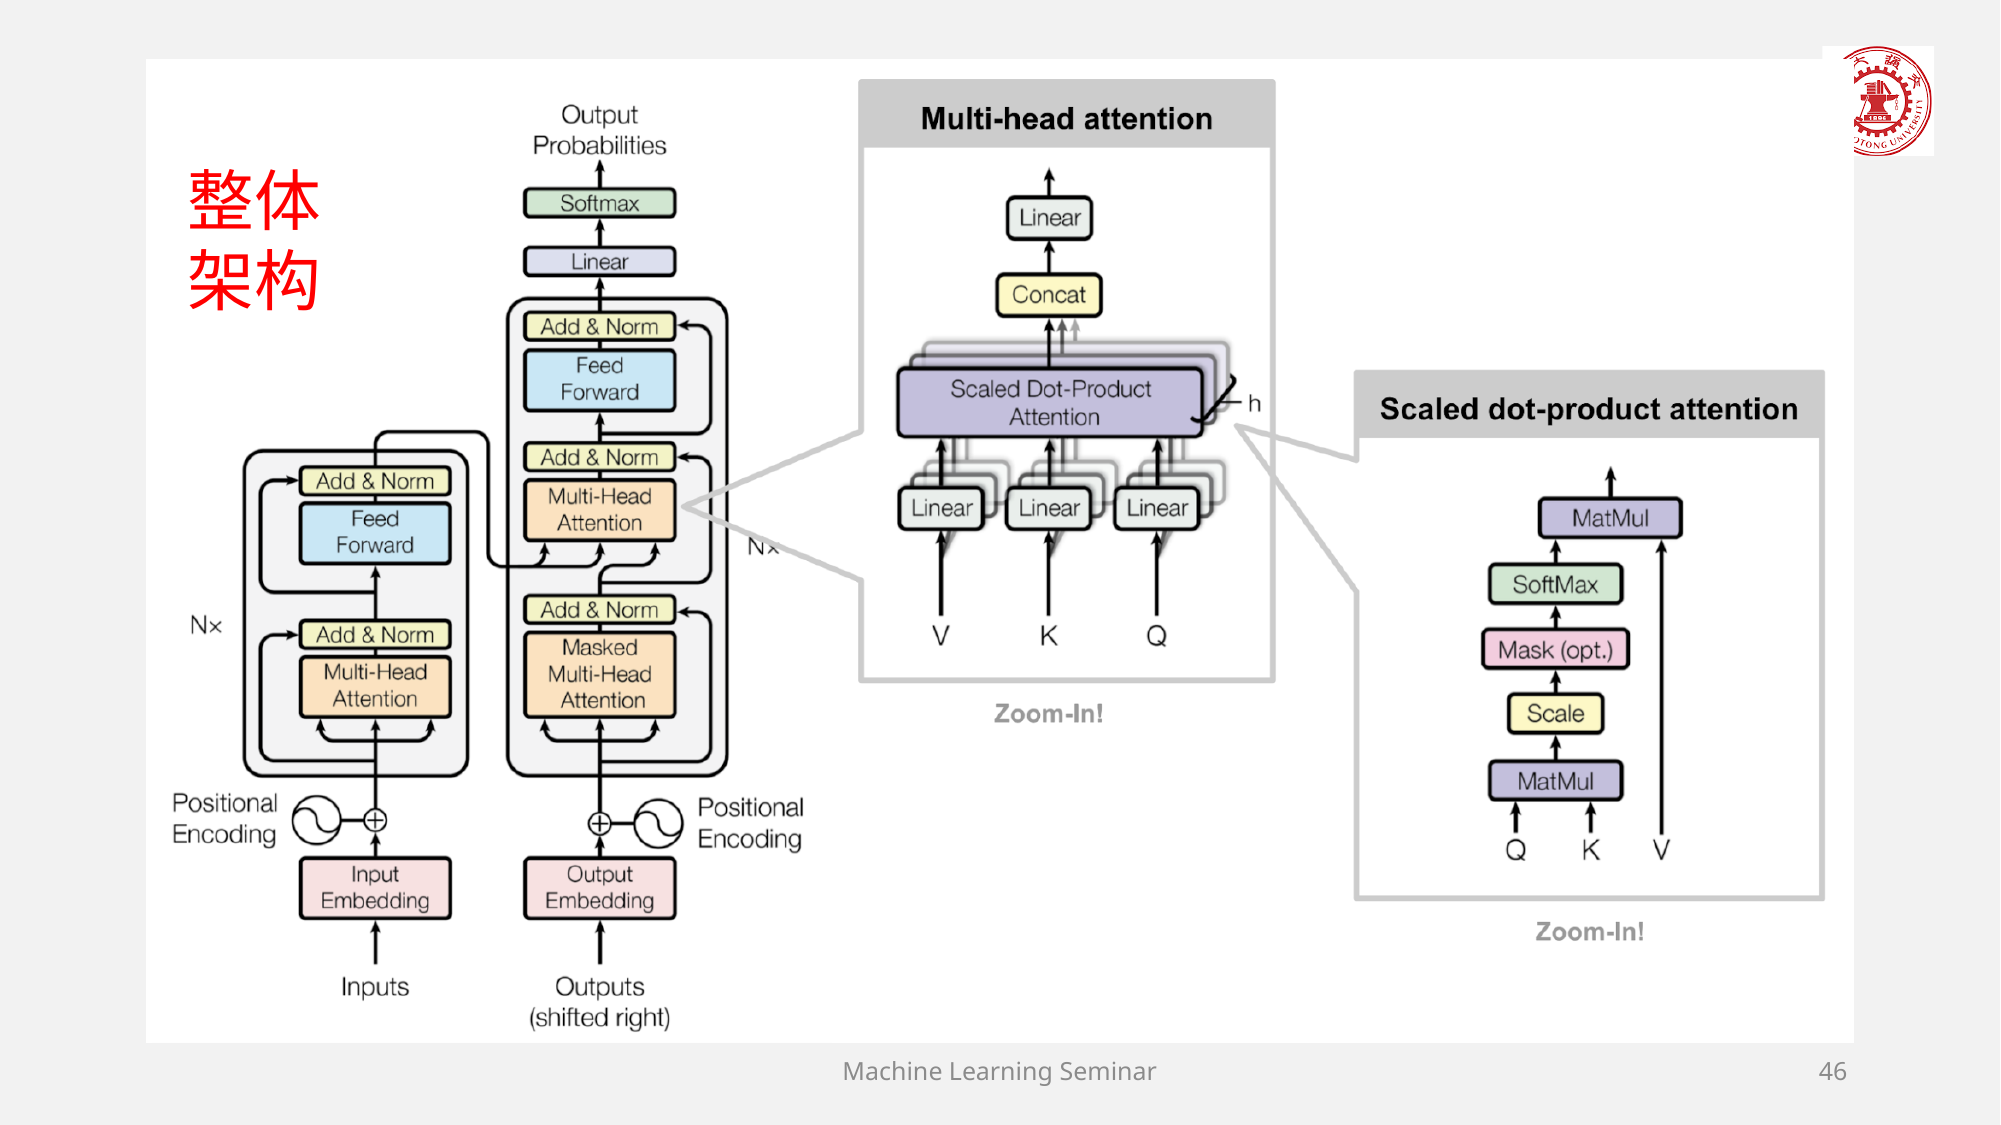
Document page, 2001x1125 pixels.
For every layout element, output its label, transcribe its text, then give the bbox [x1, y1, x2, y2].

picture [146, 46, 1935, 1043]
slide_number 46 [1412, 1042, 1863, 1103]
footer Machine Learning Seminar [662, 1043, 1338, 1103]
